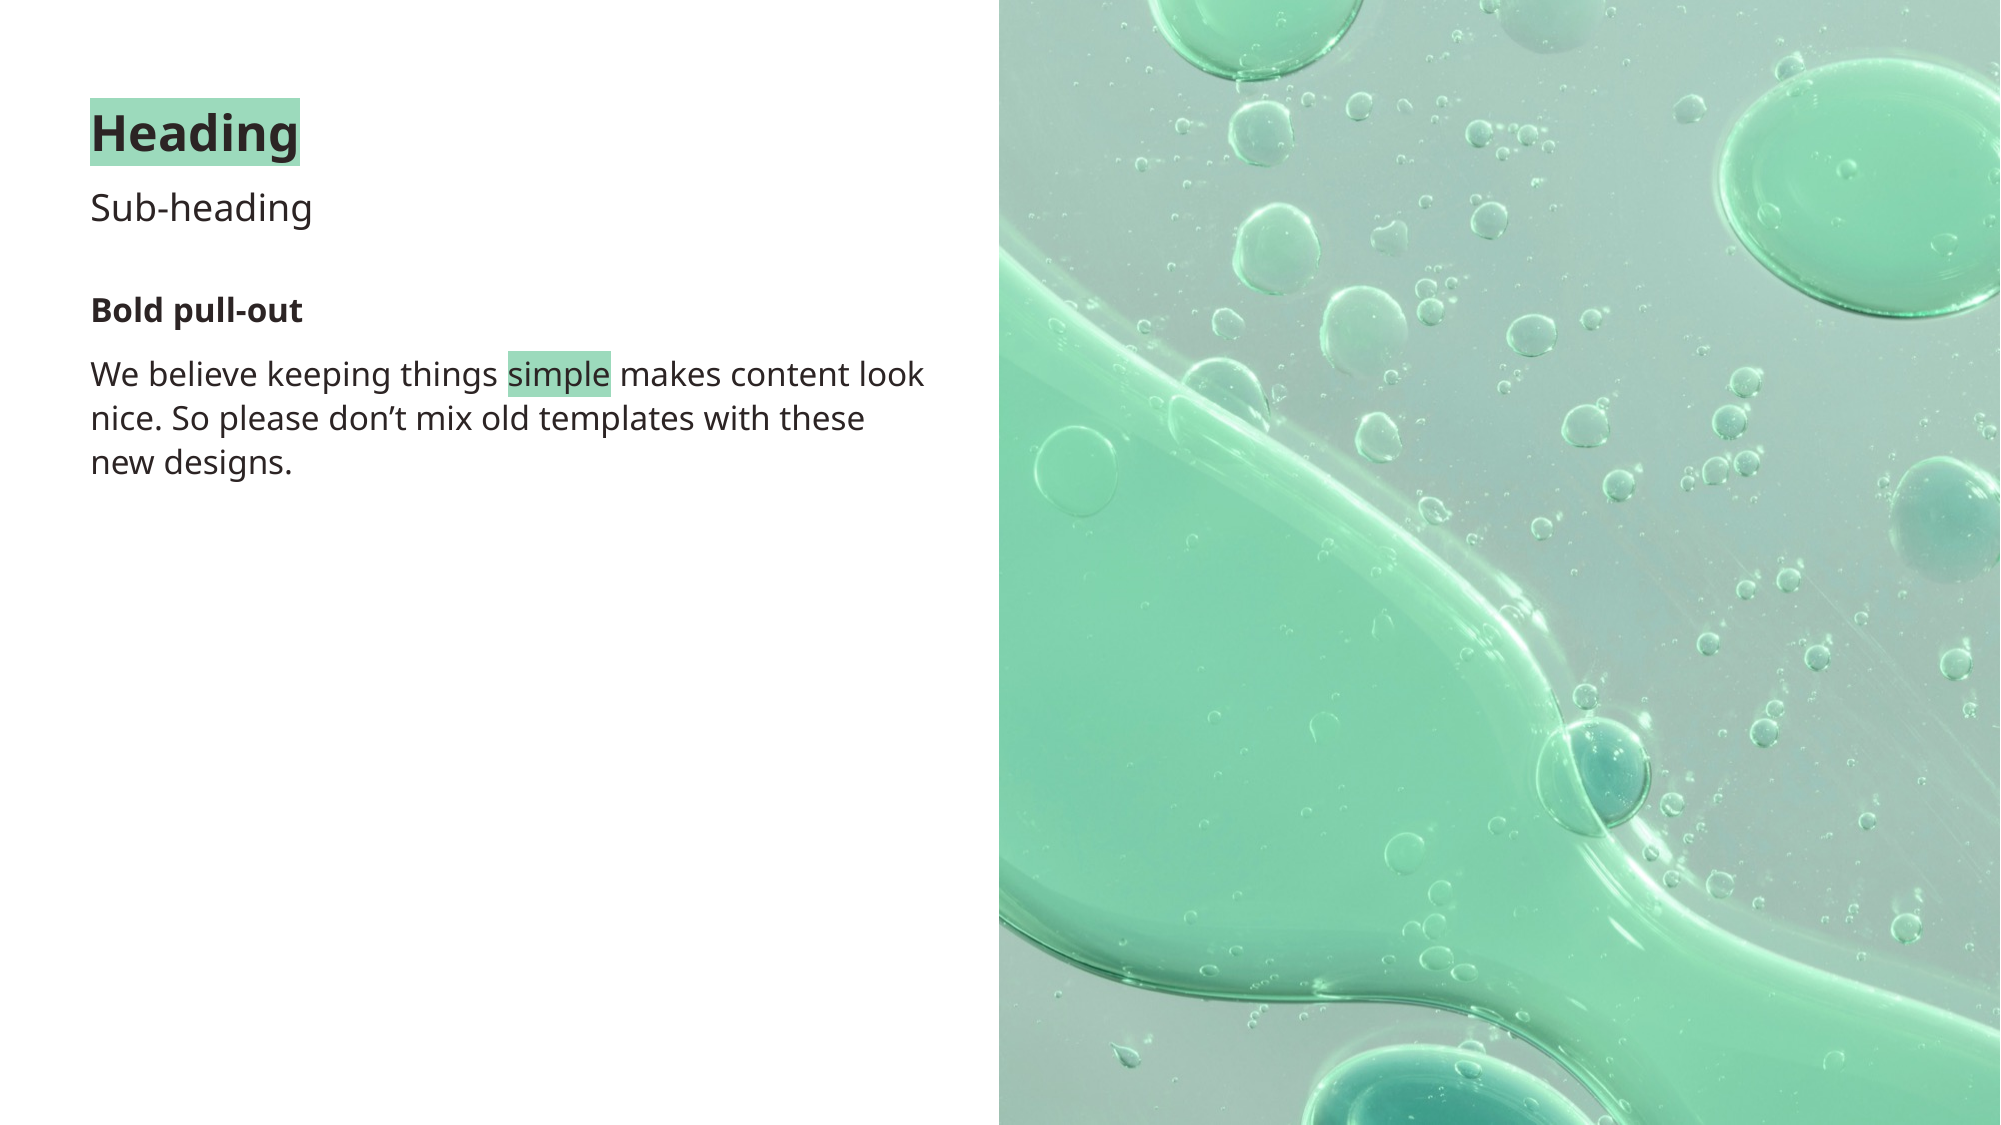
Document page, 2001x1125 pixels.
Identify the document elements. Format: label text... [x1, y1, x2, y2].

list Sub-heading [90, 184, 929, 245]
picture [999, 0, 2000, 1125]
title Heading [90, 107, 929, 184]
list Bold pull-out We believe keeping things simple makes content look nice. So please don’t mix old templates with these new designs. [90, 284, 929, 941]
